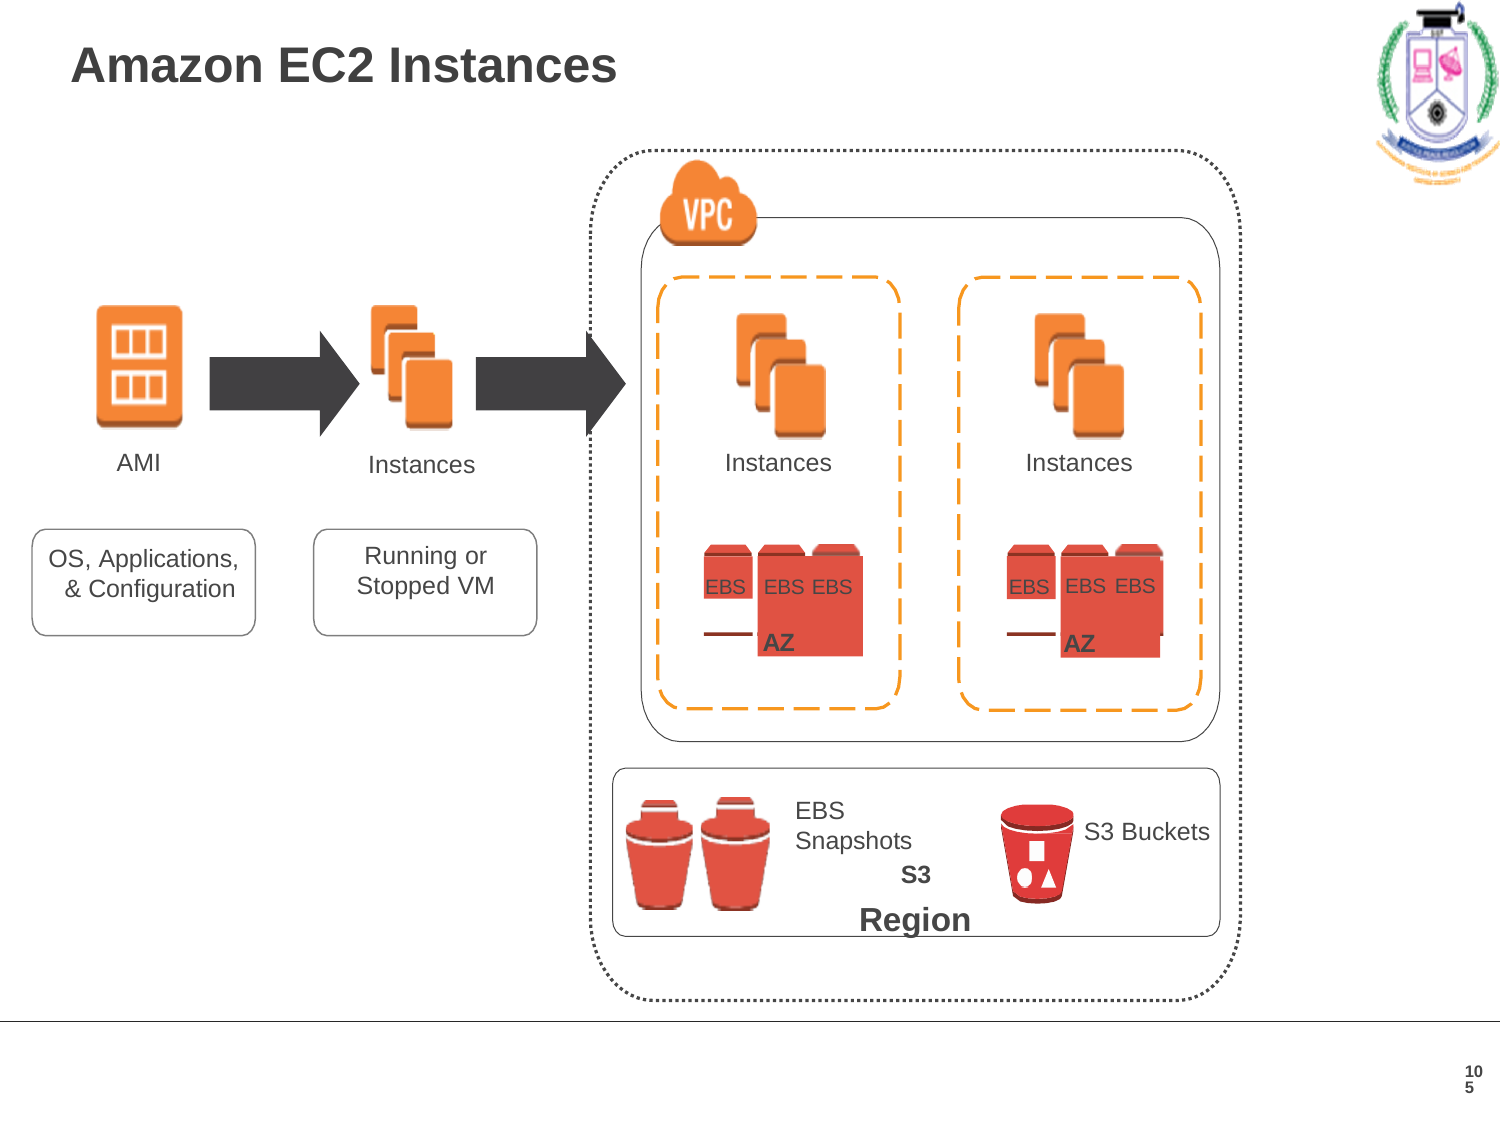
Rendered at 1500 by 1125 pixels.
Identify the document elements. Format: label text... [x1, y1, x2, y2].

text_box [209, 330, 360, 437]
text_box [588, 148, 1243, 1003]
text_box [1000, 804, 1074, 904]
text_box Instances [365, 446, 470, 479]
text_box [32, 529, 256, 636]
text_box [96, 305, 184, 430]
slide_number 105 [1458, 1060, 1490, 1125]
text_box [611, 750, 1221, 938]
text_box [370, 305, 453, 431]
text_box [475, 159, 1221, 743]
title Amazon EC2 Instances [68, 30, 623, 221]
text_box [313, 529, 470, 636]
picture [1362, 0, 1500, 203]
text_box AMI [114, 444, 164, 477]
